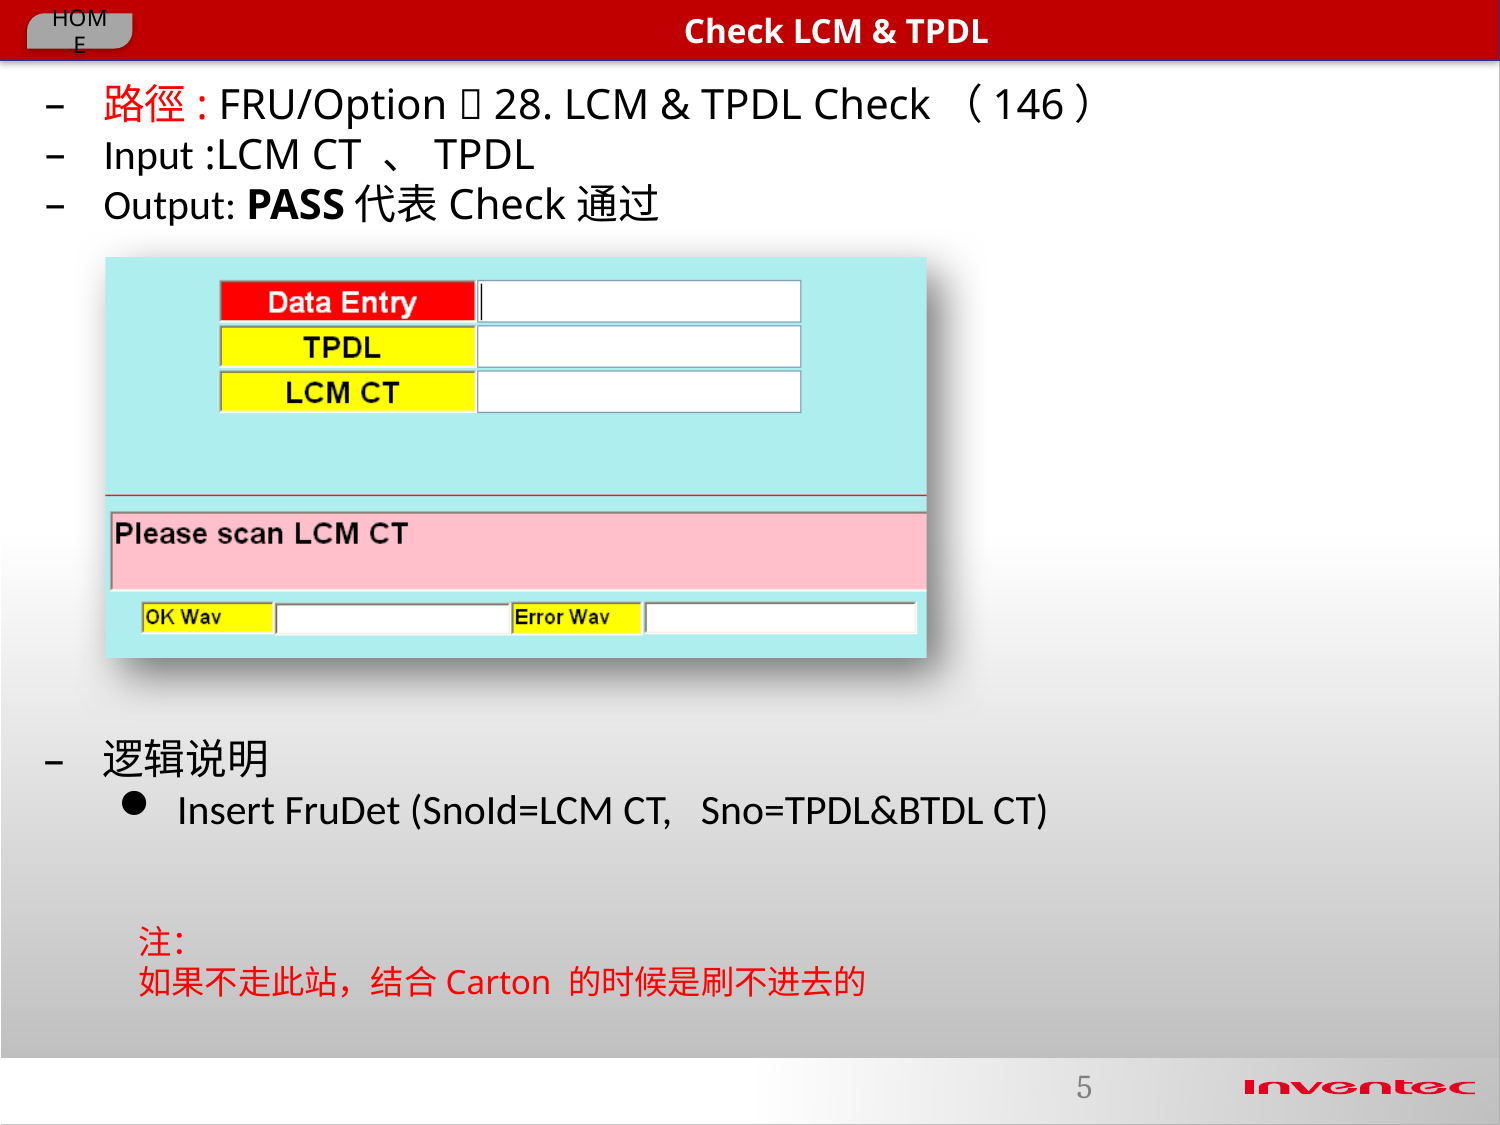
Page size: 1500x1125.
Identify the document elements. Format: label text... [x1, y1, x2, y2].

text_box 路徑: FRU/Option  28. LCM & TPDL Check（146） Input :LCM CT 、TPDL Output: PASS代表Check通过 [0, 70, 1500, 293]
picture [0, 61, 1500, 70]
picture [0, 257, 1500, 726]
picture [0, 1055, 1500, 1125]
text_box 逻辑说明 Insert FruDet (SnoId=LCM CT, Sno=TPDL&BTDL CT) [0, 726, 1500, 1055]
text_box 注： 如果不走此站，结合Carton 的时候是刷不进去的 [93, 913, 989, 1009]
title Check LCM & TPDL [430, 3, 1243, 58]
